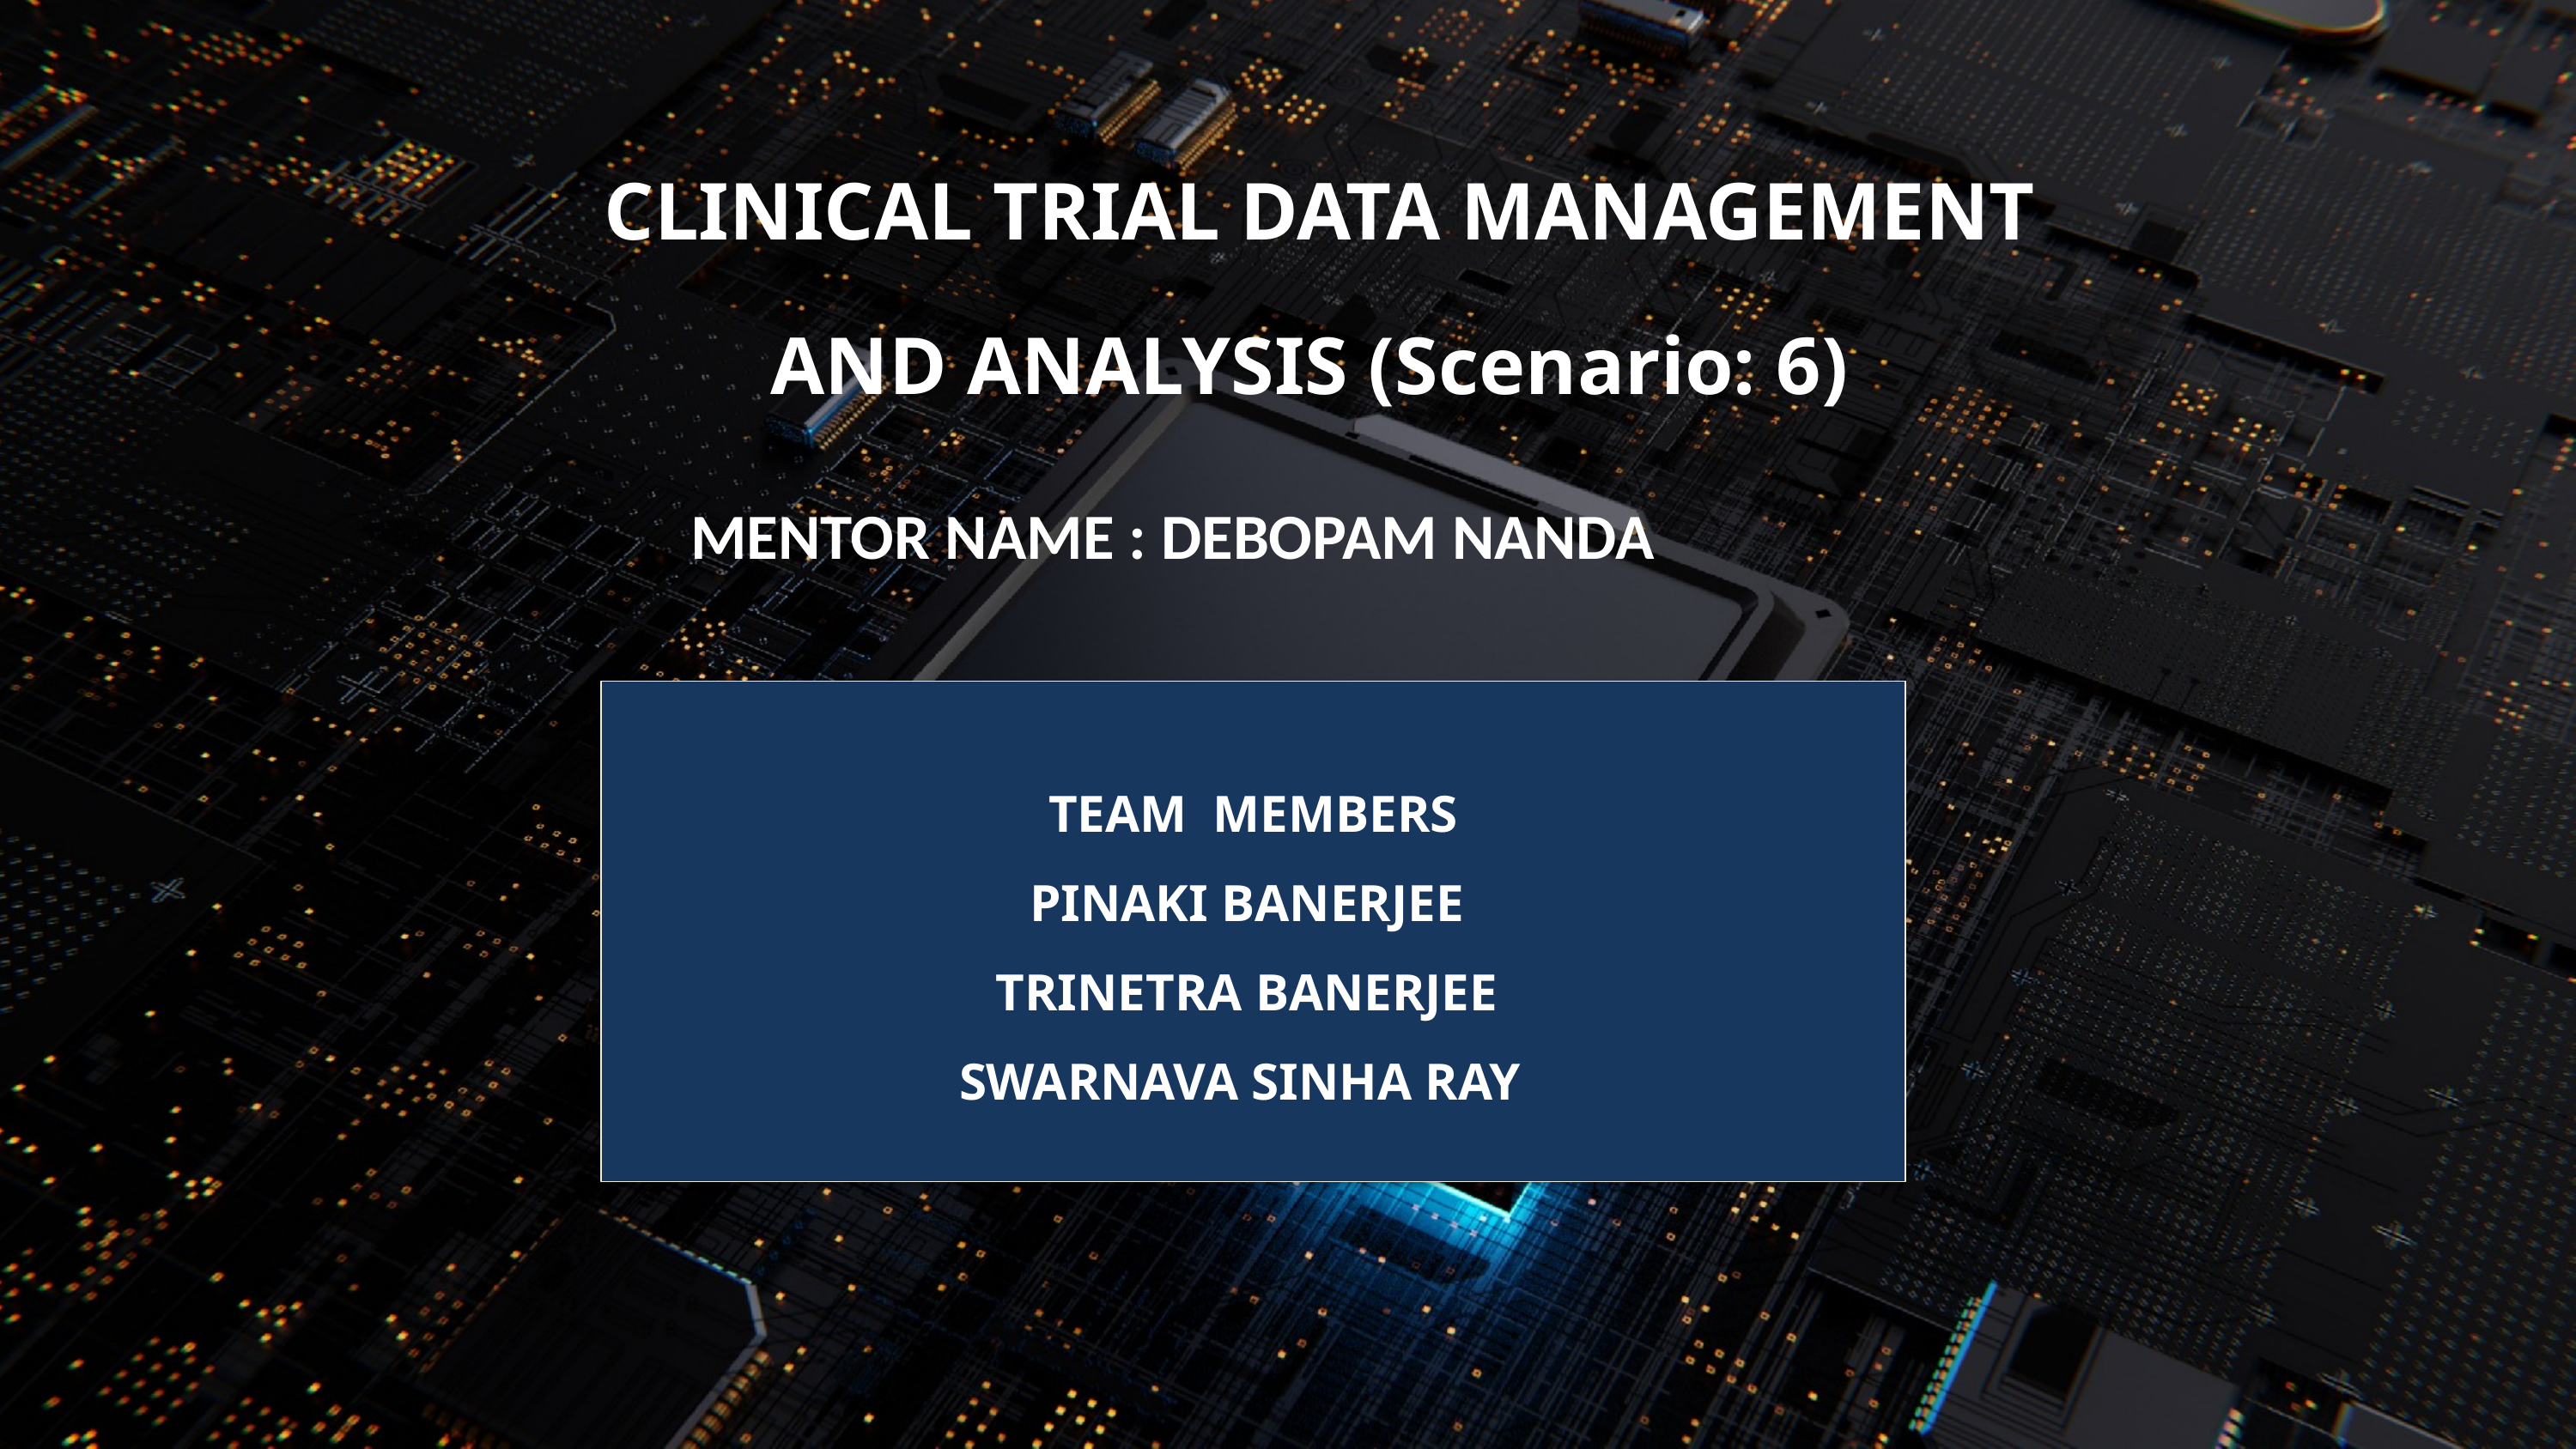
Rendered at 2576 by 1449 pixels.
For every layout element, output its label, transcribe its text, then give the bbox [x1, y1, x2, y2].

text_box MENTOR NAME : DEBOPAM NANDA [677, 488, 1829, 579]
text_box TEAM MEMBERS PINAKI BANERJEE TRINETRA BANERJEE SWARNAVA SINHA RAY [600, 681, 1906, 1182]
text_box [0, 0, 2576, 1449]
text_box CLINICAL TRIAL DATA MANAGEMENT AND ANALYSIS (Scenario: 6) [32, 101, 2576, 411]
